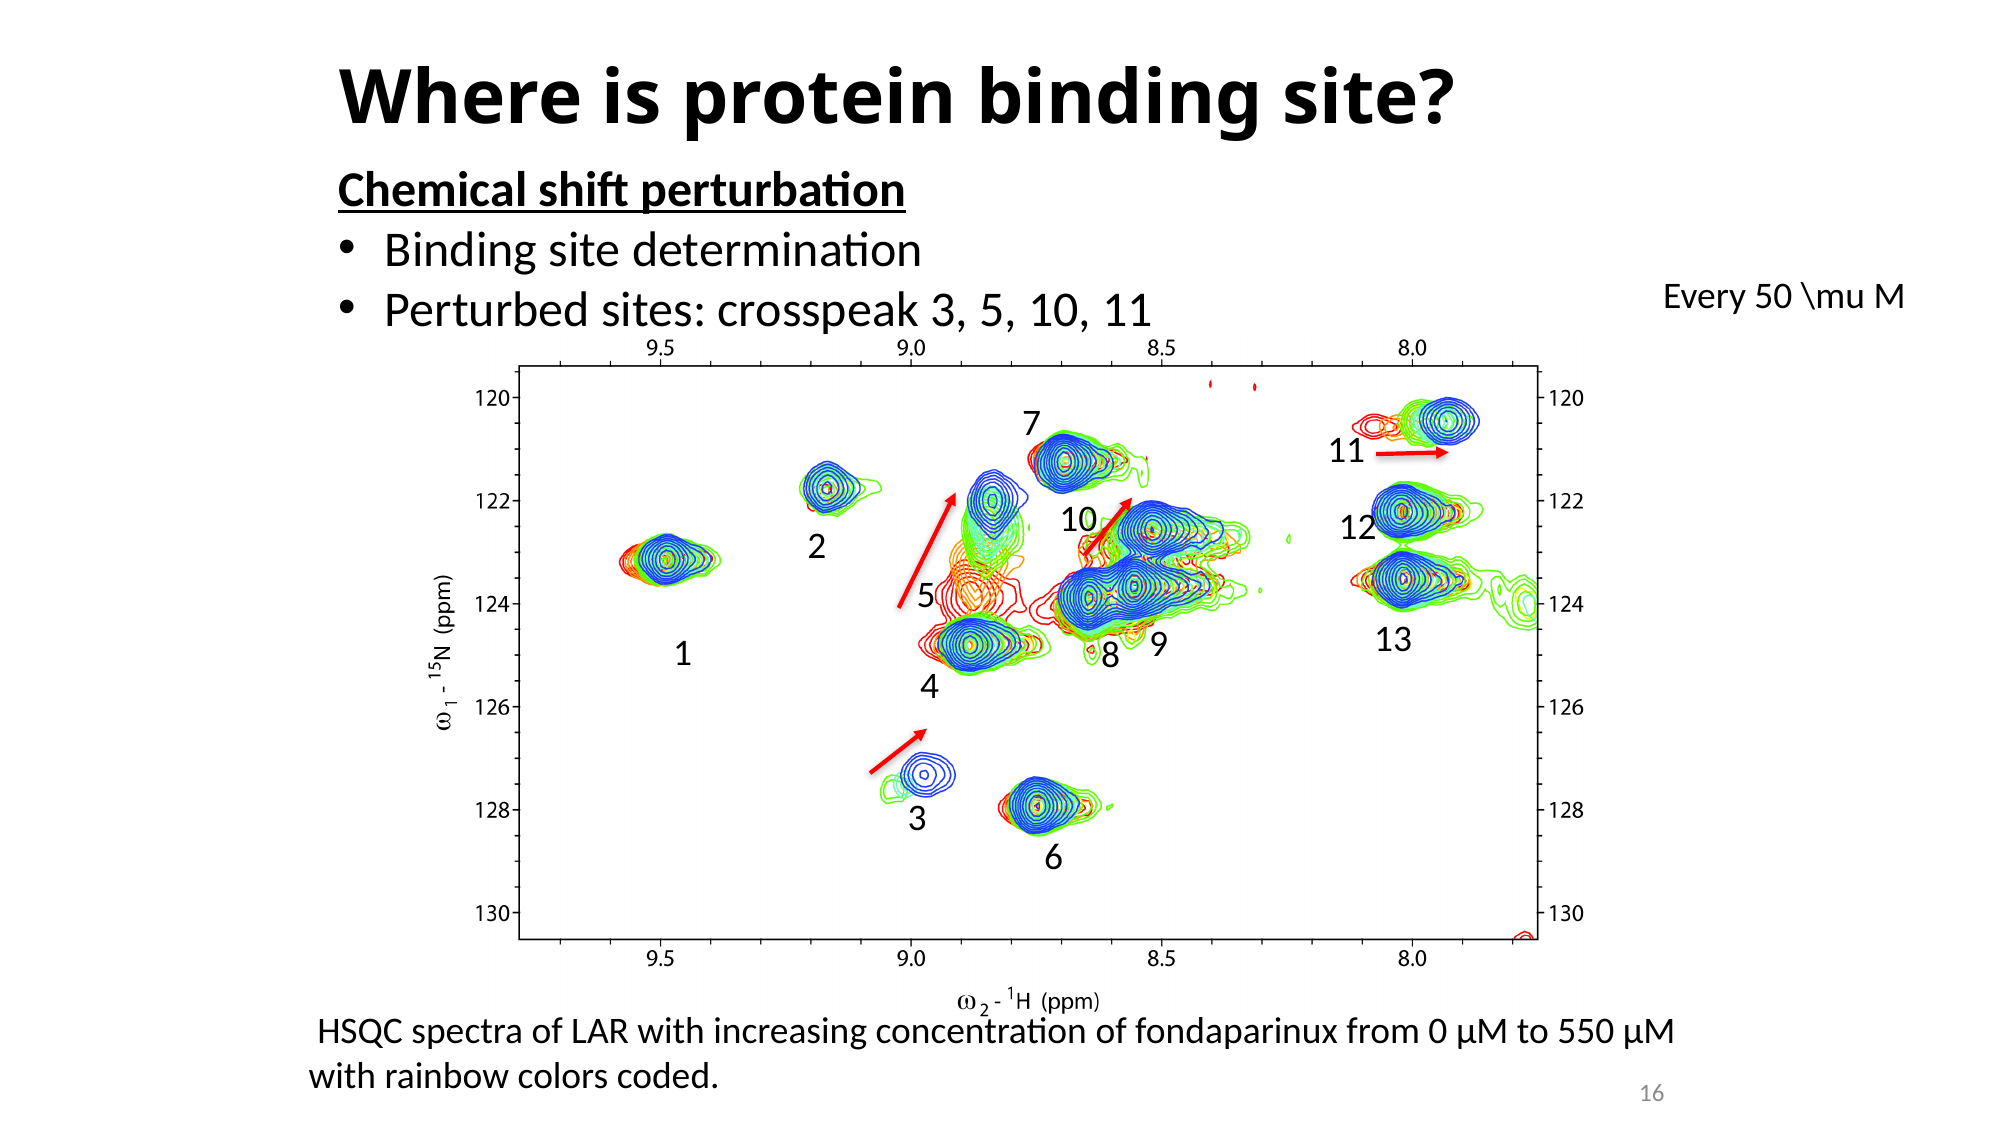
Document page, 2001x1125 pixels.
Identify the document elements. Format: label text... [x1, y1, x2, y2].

text_box Chemical shift perturbation Binding site determination Perturbed sites: crosspeak 3, 5, 10, 11 [323, 148, 1423, 344]
text_box 16 [1329, 1061, 1680, 1122]
text_box Where is protein binding site? [324, 5, 1675, 193]
text_box Every 50 \mu M [1648, 264, 1984, 324]
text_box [424, 335, 1585, 1021]
text_box HSQC spectra of LAR with increasing concentration of fondaparinux from 0 μM to 550 μM with rainbow colors coded. [293, 998, 1721, 1104]
